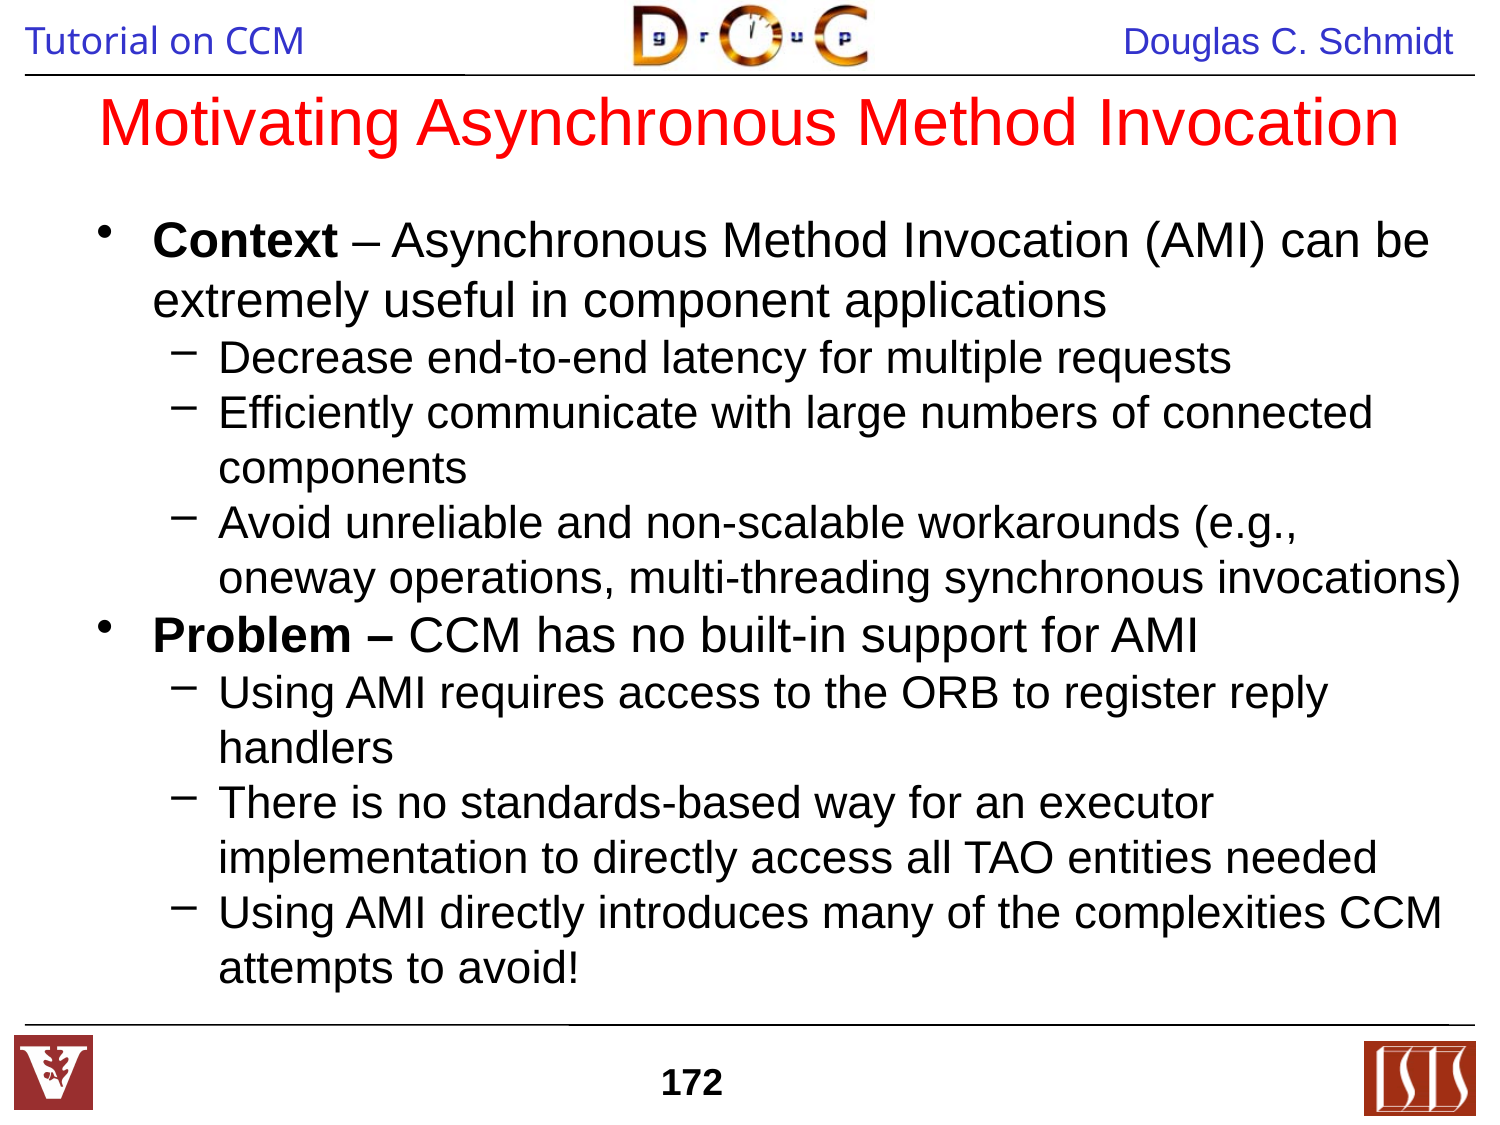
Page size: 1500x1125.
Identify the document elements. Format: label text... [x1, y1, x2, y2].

title Motivating Asynchronous Method Invocation [24, 87, 1476, 151]
picture [624, 0, 875, 71]
picture [1364, 1045, 1476, 1116]
picture [14, 1035, 93, 1110]
list Context – Asynchronous Method Invocation (AMI) can be extremely useful in component applications Decrease end-to-end latency for multiple requests Efficiently communicate with large numbers of connected components Avoid unreliable and non-scalable workarounds (e.g., oneway operations, multi-threading synchronous invocations) Problem – CCM has no built-in support for AMI Using AMI requires access to the ORB to register reply handlers There is no standards-based way for an executor implementation to directly access all TAO entities needed Using AMI directly introduces many of the complexities CCM attempts to avoid! [80, 199, 1483, 1045]
